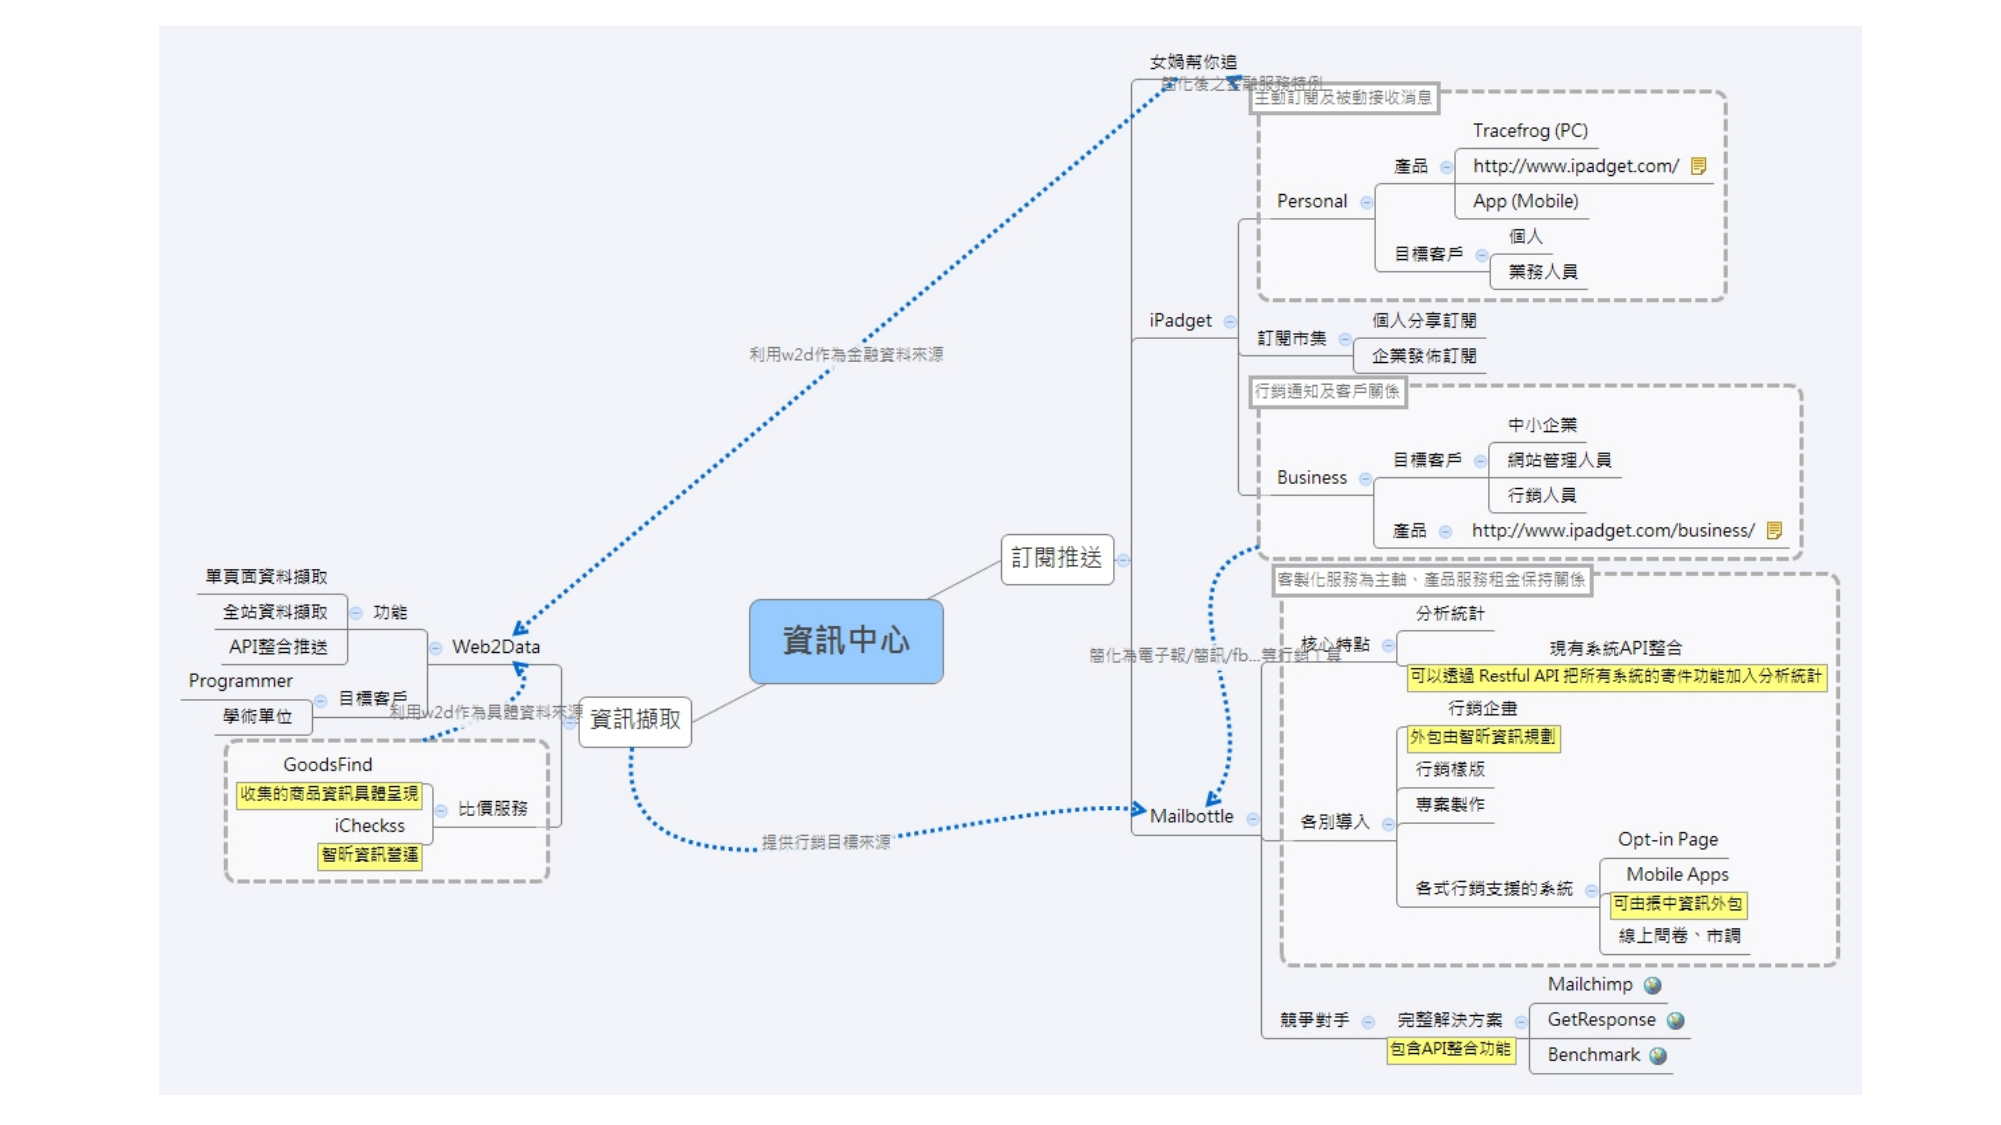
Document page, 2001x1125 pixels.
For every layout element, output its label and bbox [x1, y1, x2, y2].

picture [159, 26, 1863, 1095]
